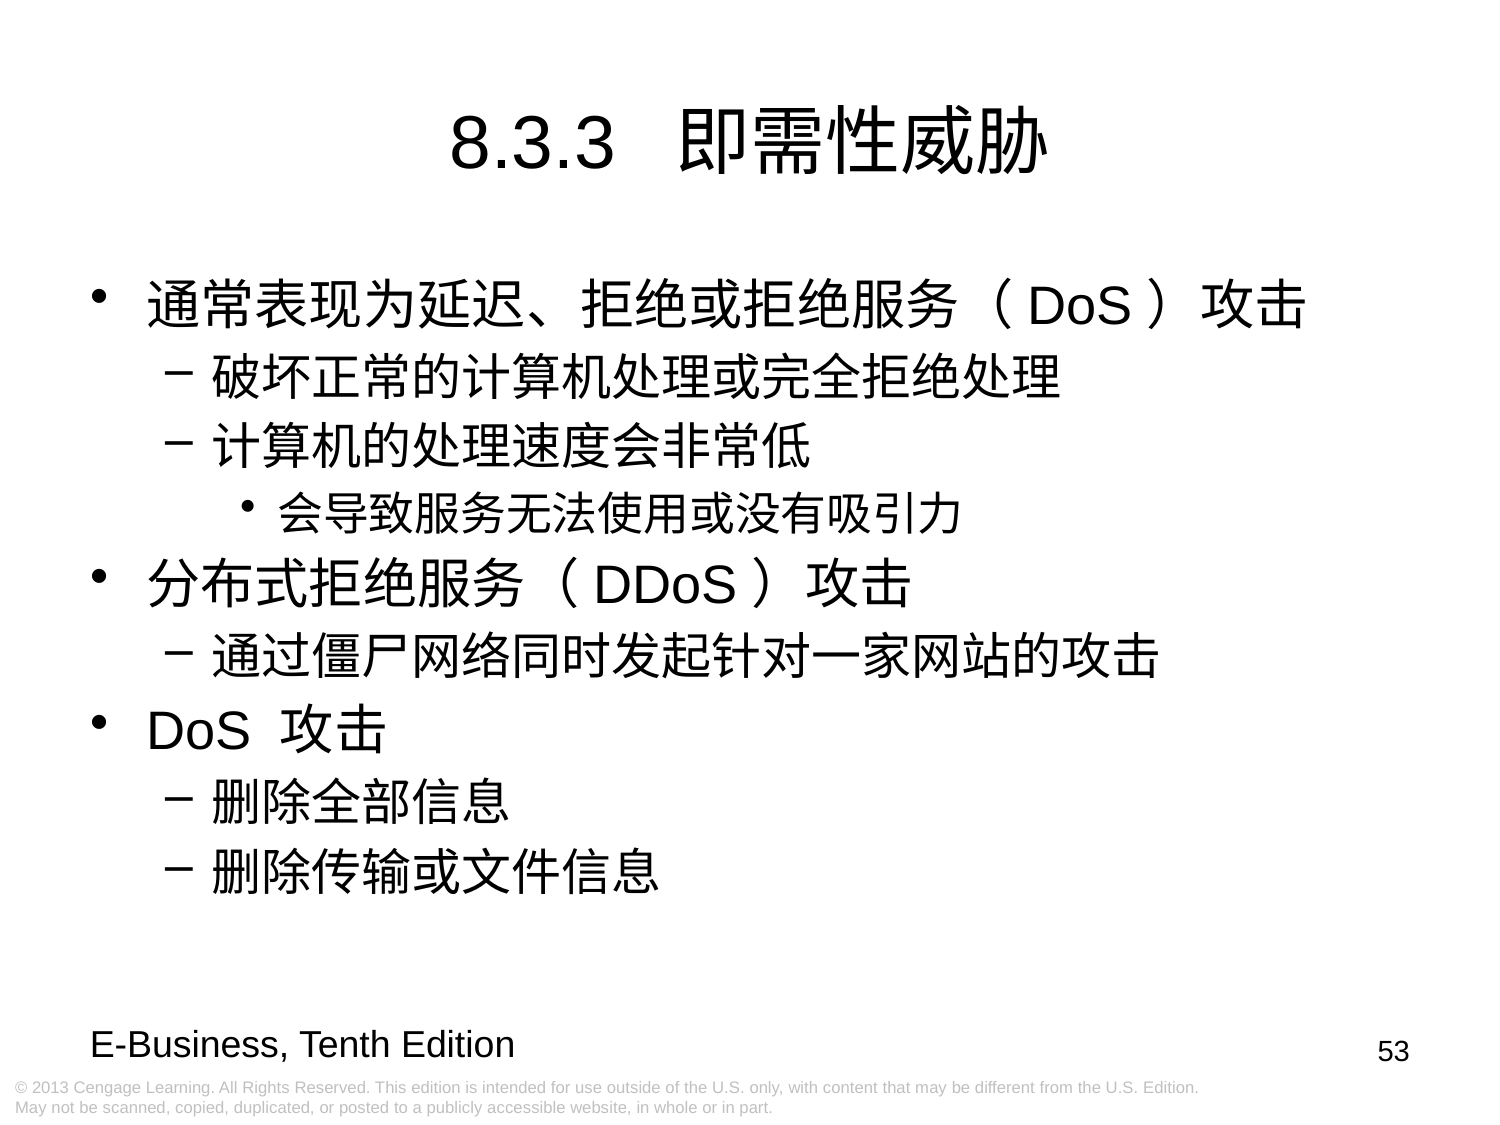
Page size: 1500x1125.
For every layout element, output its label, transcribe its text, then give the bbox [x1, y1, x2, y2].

list 通常表现为延迟、拒绝或拒绝服务（DoS）攻击 破坏正常的计算机处理或完全拒绝处理 计算机的处理速度会非常低 会导致服务无法使用或没有吸引力 分布式拒绝服务（DDoS）攻击 通过僵尸网络同时发起针对一家网站的攻击 DoS 攻击 删除全部信息 删除传输或文件信息 [75, 262, 1425, 1005]
title 8.3.3 即需性威胁 [75, 45, 1425, 233]
slide_number 53 [1074, 1024, 1426, 1103]
